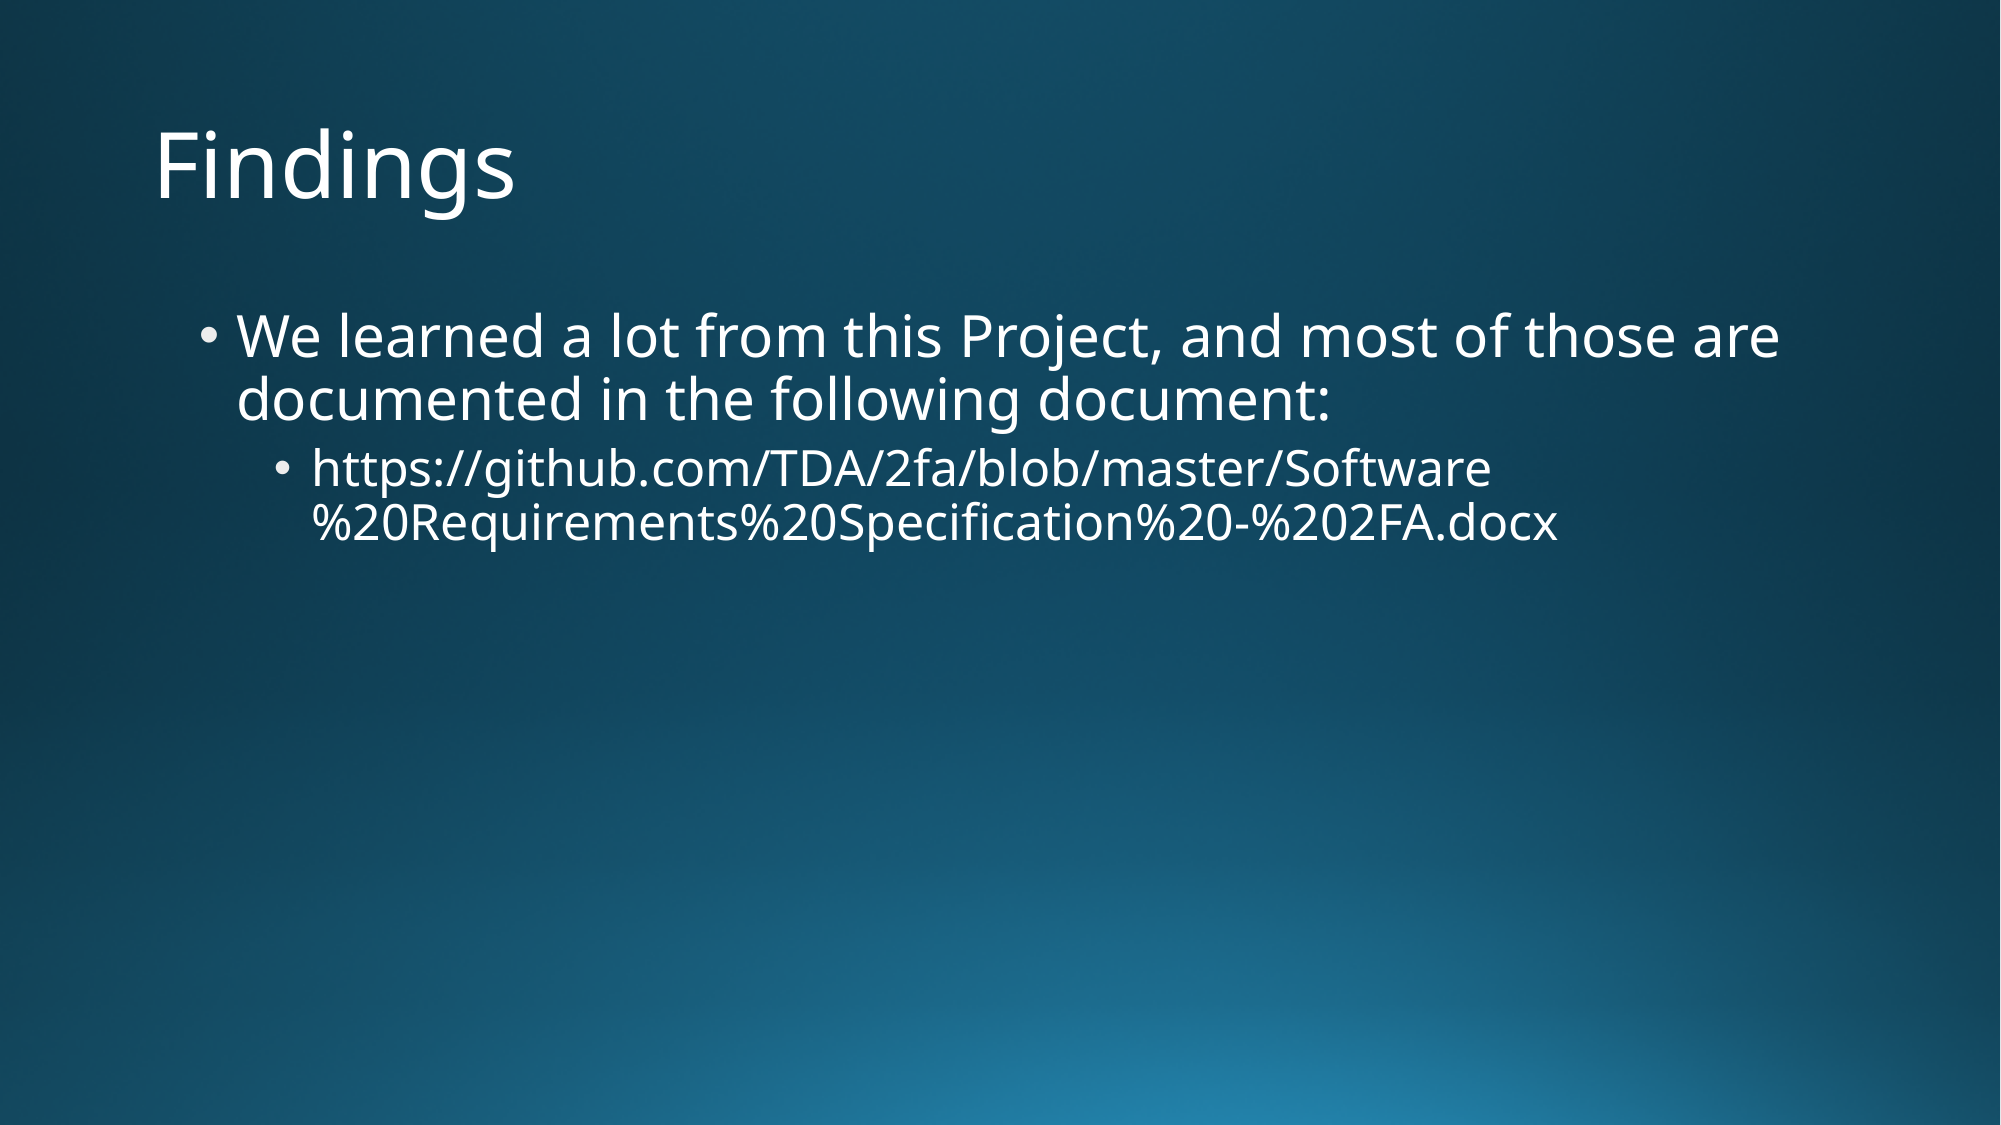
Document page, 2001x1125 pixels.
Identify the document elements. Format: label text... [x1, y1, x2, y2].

picture [0, 0, 2001, 1125]
title Findings [137, 59, 1863, 278]
list We learned a lot from this Project, and most of those are documented in the following document: https://github.com/TDA/2fa/blob/master/Software%20Requirements%20Specification%20-%202FA.docx [183, 299, 1863, 1014]
